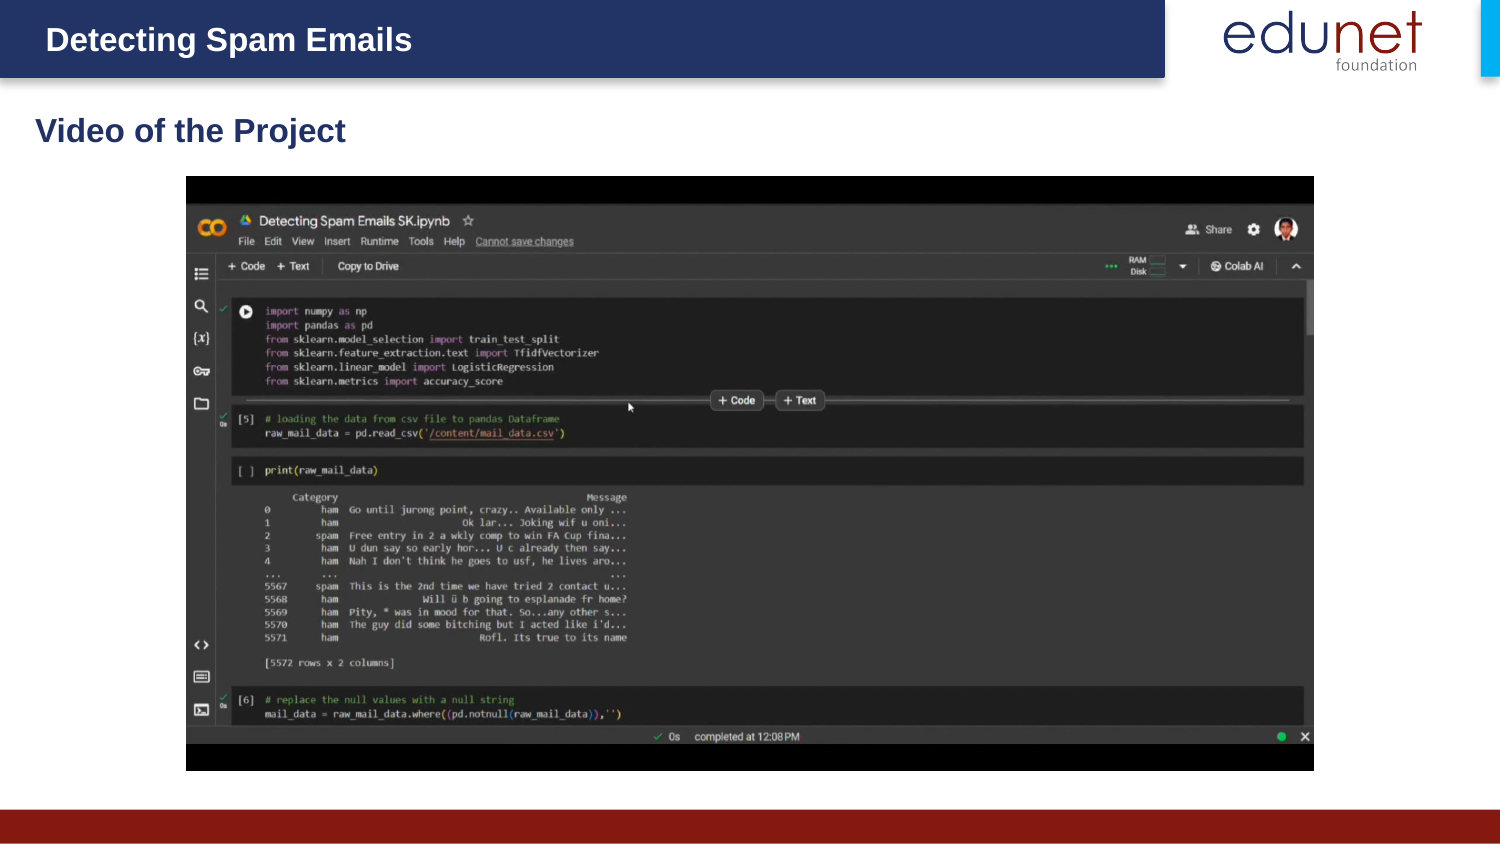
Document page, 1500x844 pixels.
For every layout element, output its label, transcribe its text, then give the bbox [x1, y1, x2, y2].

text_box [185, 175, 1315, 772]
picture [1219, 8, 1424, 75]
text_box Video of the Project [20, 94, 750, 147]
